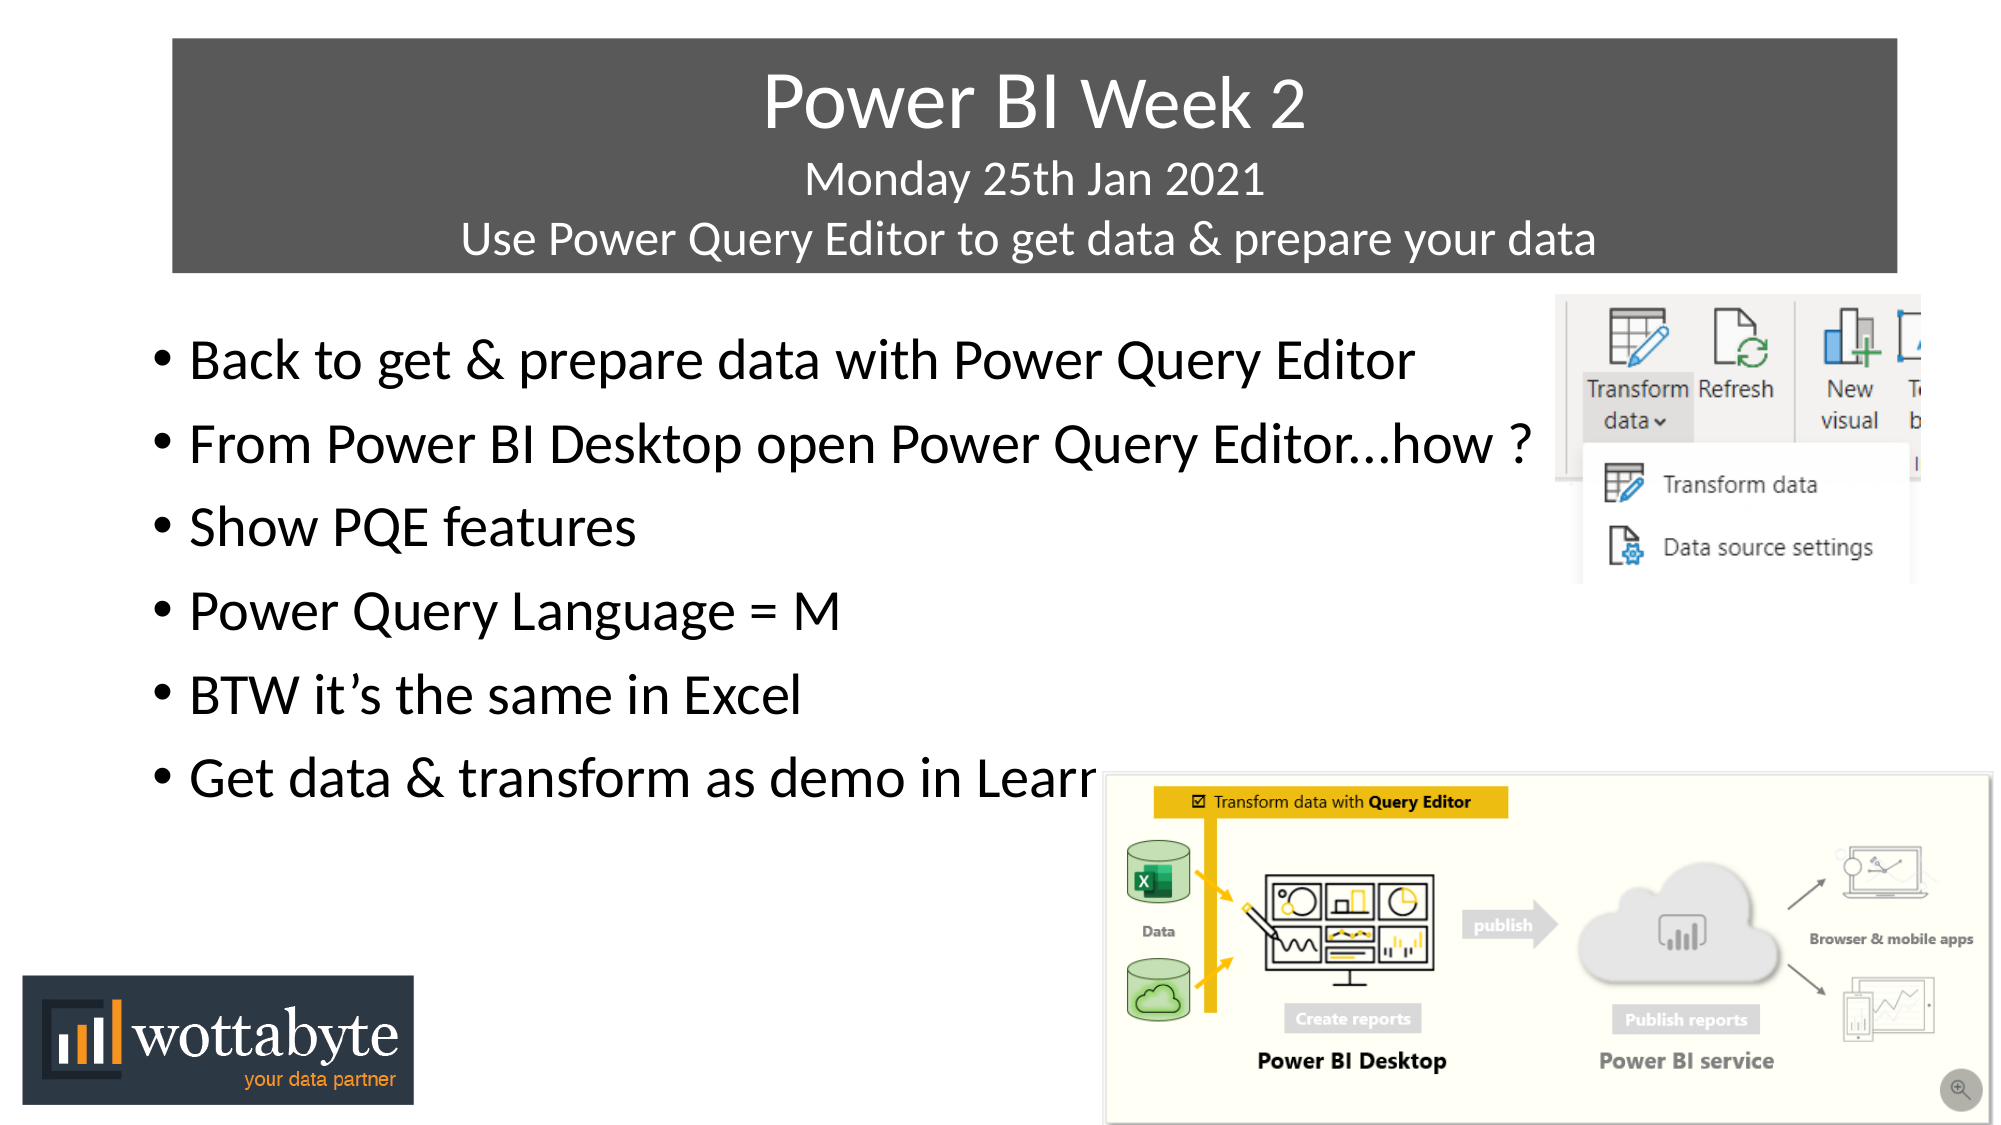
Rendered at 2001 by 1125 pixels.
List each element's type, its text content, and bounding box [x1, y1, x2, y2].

text_box Power BI Week 2 Monday 25th Jan 2021 Use Power Query Editor to get data & prepare your data [172, 38, 1898, 274]
picture [1555, 294, 1921, 584]
picture [1096, 768, 2000, 1125]
list Back to get & prepare data with Power Query Editor From Power BI Desktop open Power Query Editor...how ? Show PQE features Power Query Language = M BTW it’s the same in Excel Get data & transform as demo in Learn [137, 321, 1863, 1014]
picture [22, 975, 414, 1105]
